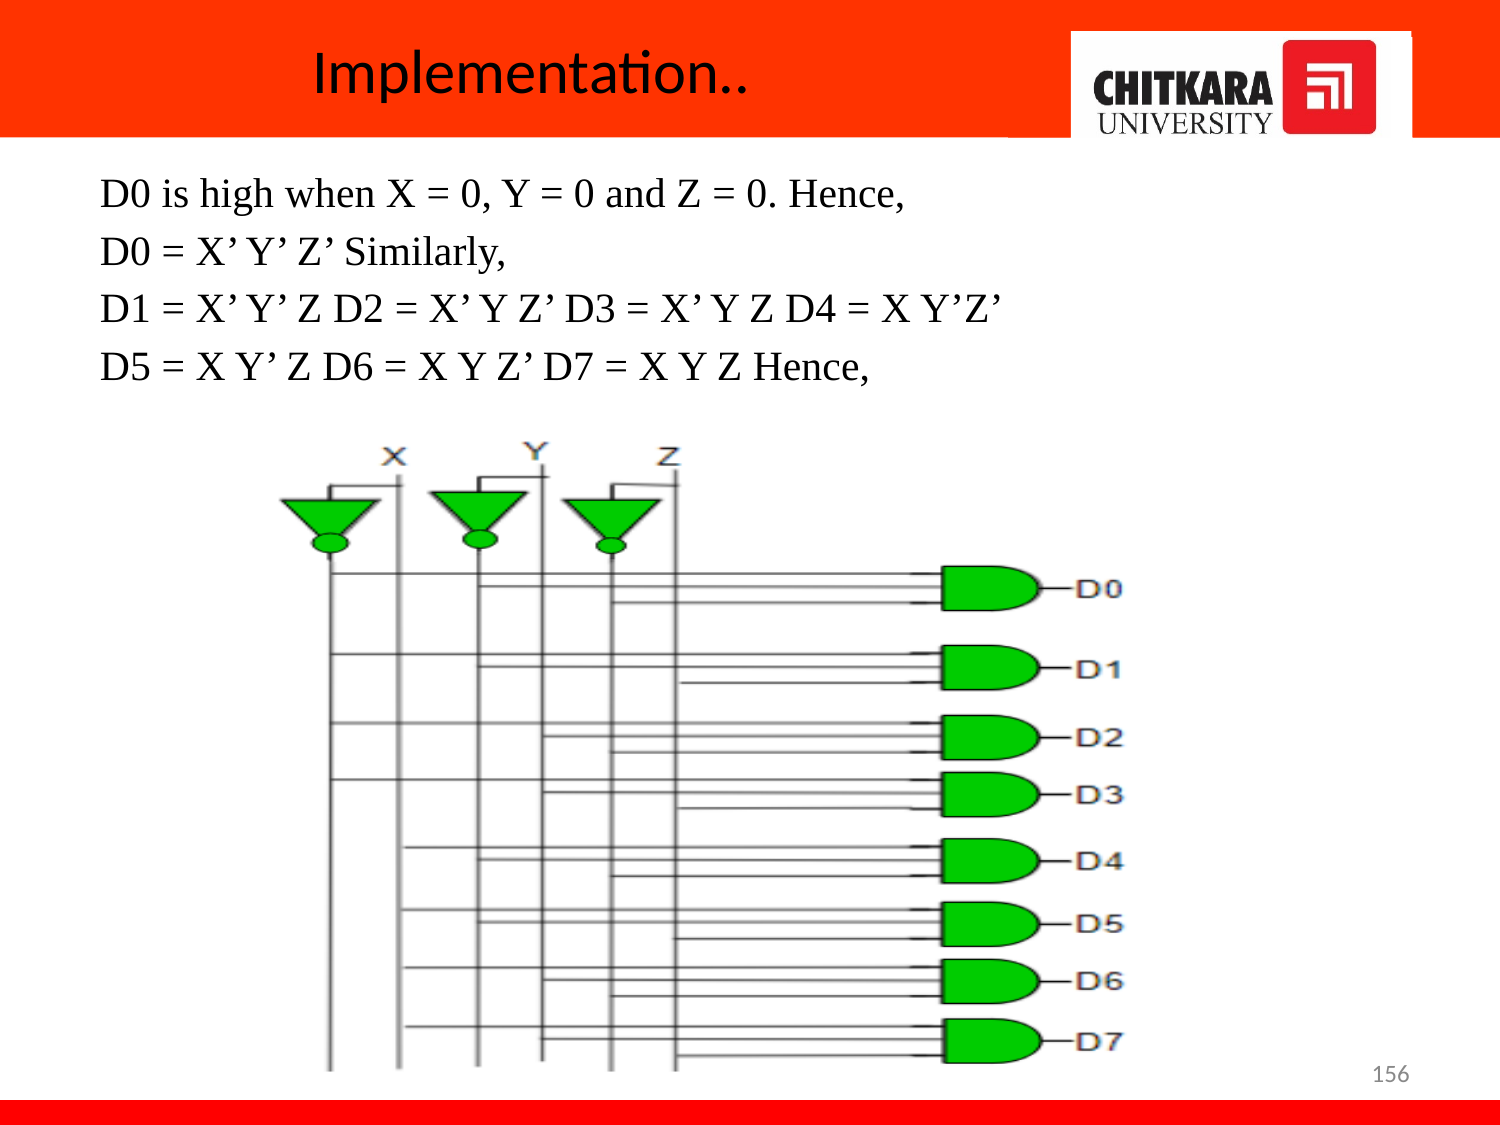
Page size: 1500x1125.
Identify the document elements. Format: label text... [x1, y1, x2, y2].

list D0 is high when X = 0, Y = 0 and Z = 0. Hence, D0 = X’ Y’ Z’ Similarly, D1 = X’ Y’ Z D2 = X’ Y Z’ D3 = X’ Y Z D4 = X Y’Z’ D5 = X Y’ Z D6 = X Y Z’ D7 = X Y Z Hence, [66, 158, 1417, 902]
title Implementation.. [0, 0, 1063, 138]
picture [1074, 37, 1391, 138]
picture [268, 431, 1159, 1073]
slide_number 156 [1074, 1042, 1425, 1103]
